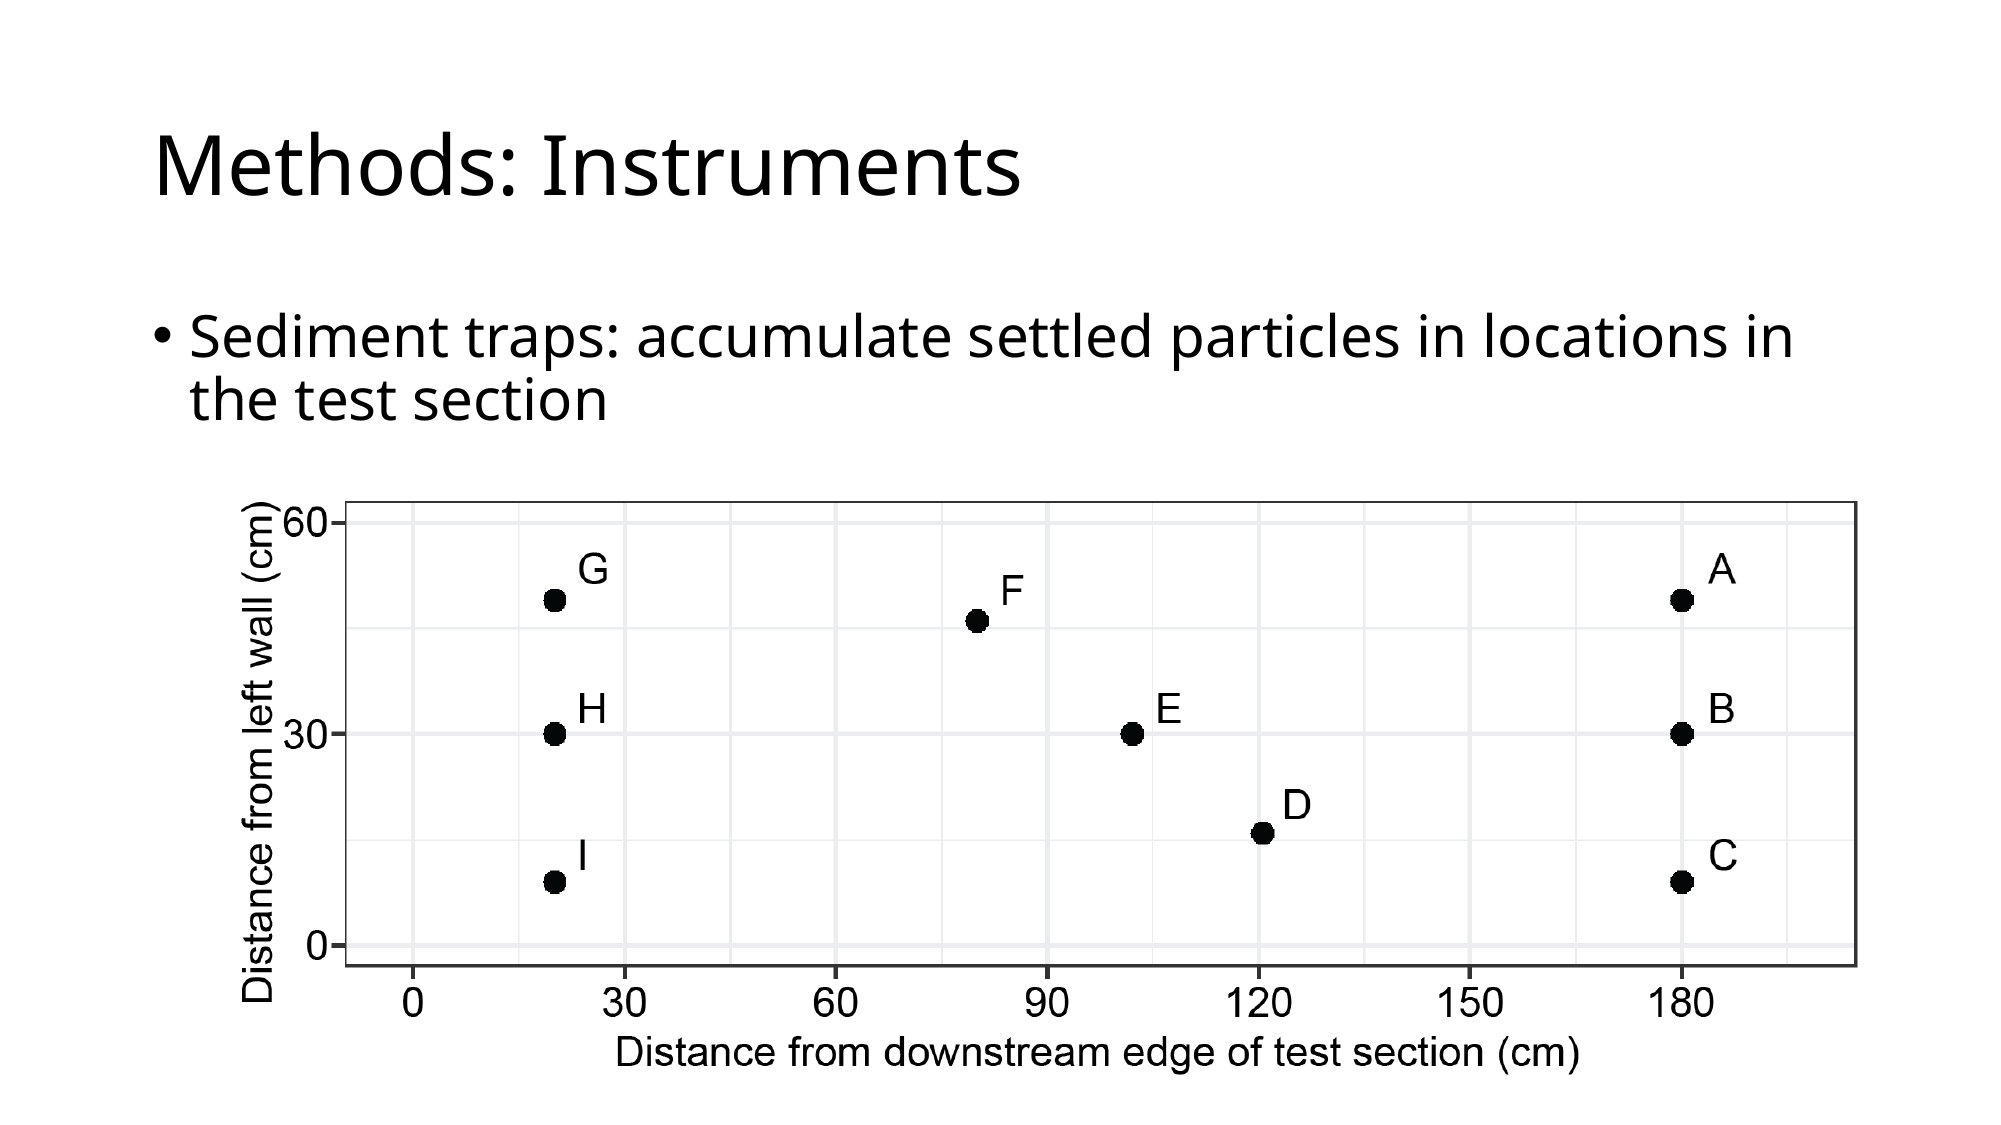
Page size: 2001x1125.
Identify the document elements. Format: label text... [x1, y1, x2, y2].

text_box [215, 423, 1863, 1080]
title Methods: Instruments [137, 59, 1863, 278]
list Sediment traps: accumulate settled particles in locations in the test section [137, 299, 1863, 1014]
